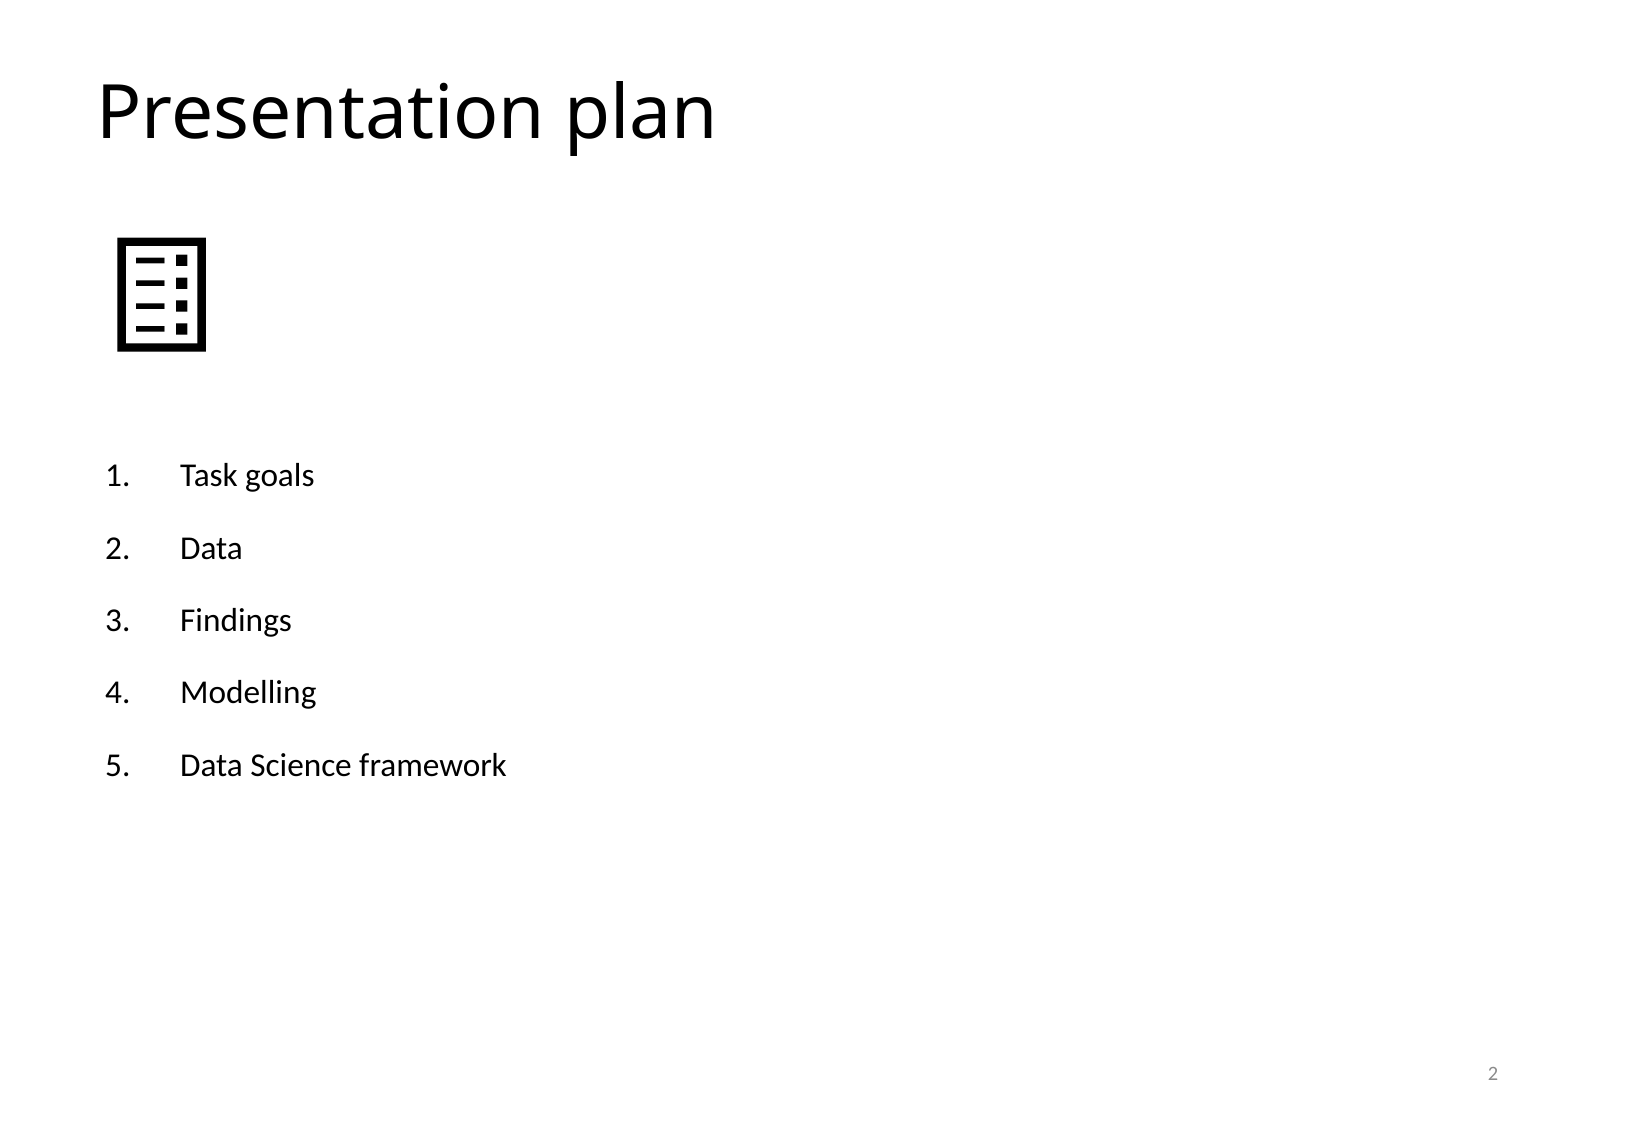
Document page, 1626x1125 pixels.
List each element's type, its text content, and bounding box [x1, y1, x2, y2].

picture [93, 226, 230, 363]
text_box Task goals Data Findings Modelling Data Science framework [90, 426, 1338, 791]
slide_number 2 [1147, 1042, 1514, 1103]
text_box Presentation plan [81, 56, 742, 162]
